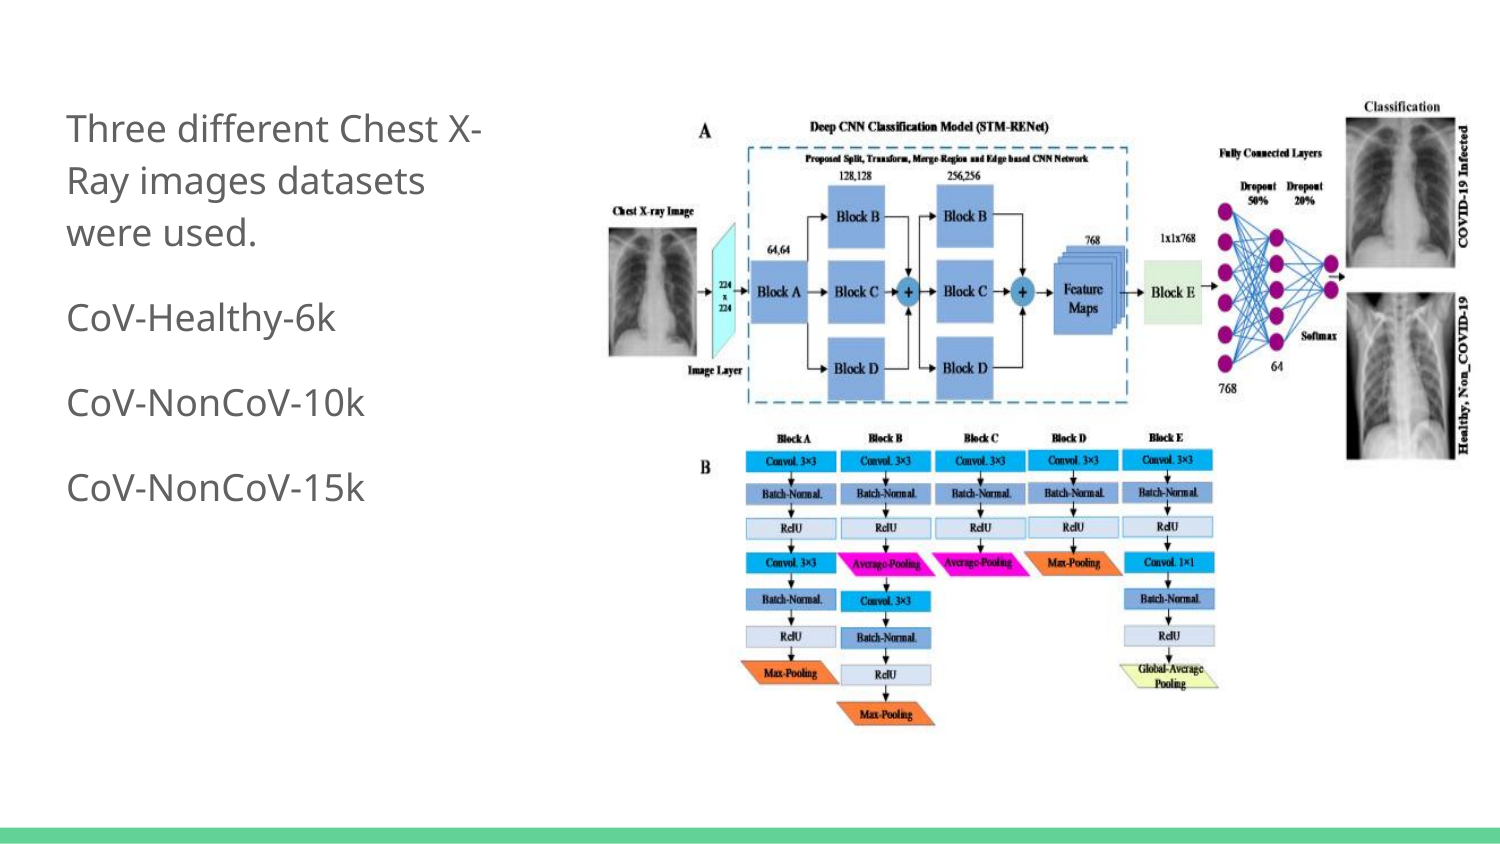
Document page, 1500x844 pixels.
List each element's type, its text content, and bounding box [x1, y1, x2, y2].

picture [601, 93, 1476, 734]
list Three different Chest X-Ray images datasets were used. CoV-Healthy-6k CoV-NonCoV-10k CoV-NonCoV-15k [51, 83, 537, 750]
